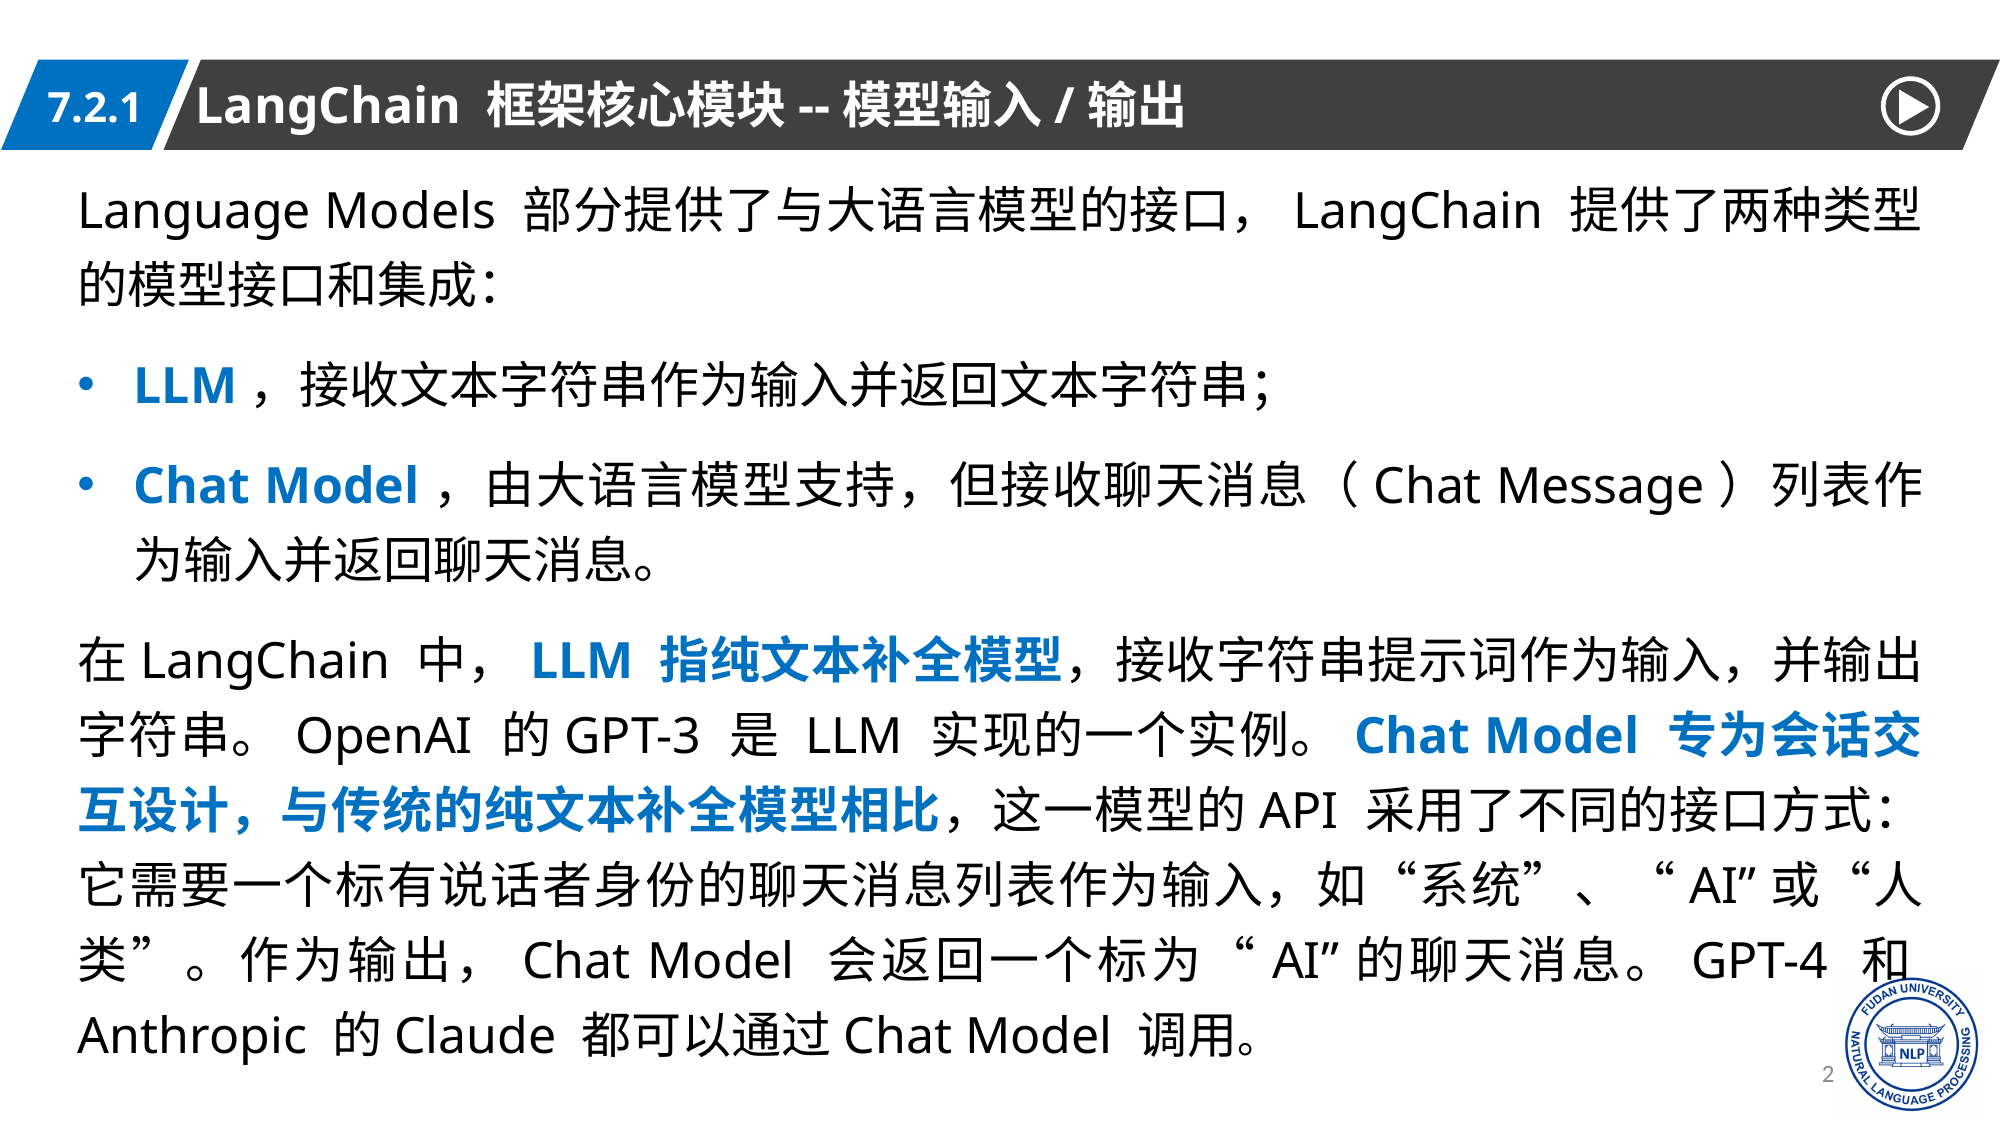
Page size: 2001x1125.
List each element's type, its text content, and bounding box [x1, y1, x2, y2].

text_box LangChain 框架核心模块--模型输入/输出 [181, 66, 1202, 142]
picture [1834, 972, 1985, 1117]
slide_number 22 [1412, 1071, 1863, 1103]
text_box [1883, 78, 1939, 134]
text_box [1, 89, 157, 150]
text_box 7.2.1 [26, 73, 164, 138]
text_box [32, 59, 189, 120]
text_box Language Models 部分提供了与大语言模型的接口，LangChain 提供了两种类型的模型接口和集成： LLM，接收文本字符串作为输入并返回文本字符串； Chat Model，由大语言模型支持，但接收聊天消息（Chat Message）列表作为输入并返回聊天消息。 在LangChain 中，LLM 指纯文本补全模型，接收字符串提示词作为输入，并输出字符串。OpenAI 的GPT-3 是 LLM 实现的一个实例。Chat Model 专为会话交互设计，与传统的纯文本补全模型相比，这一模型的API 采用了不同的接口方式：它需要一个标有说话者身份的聊天消息列表作为输入，如“系统”、“AI”或“人类”。作为输出，Chat Model 会返回一个标为“AI”的聊天消息。GPT-4 和Anthropic 的Claude 都可以通过Chat Model 调用。 [62, 155, 1938, 1071]
text_box [163, 59, 2000, 150]
